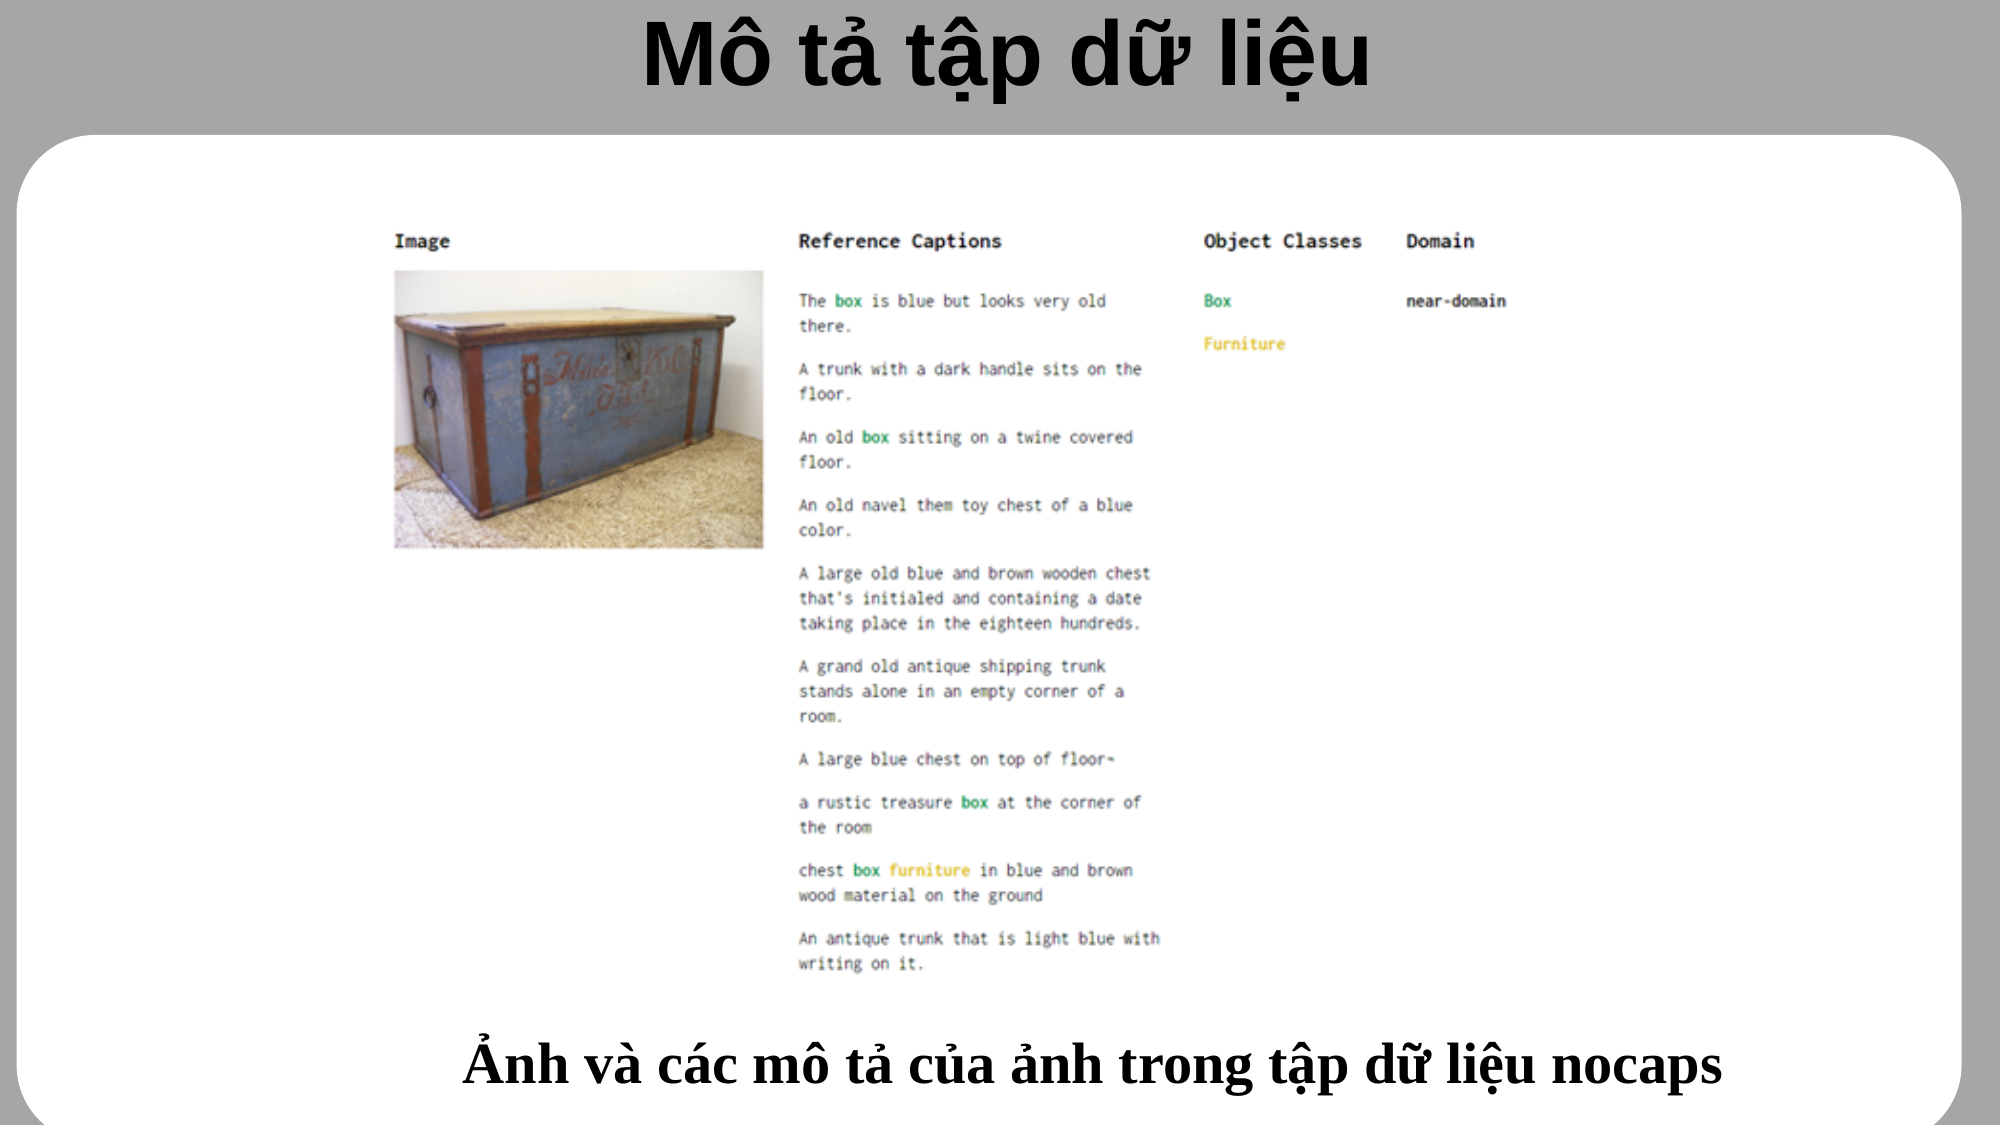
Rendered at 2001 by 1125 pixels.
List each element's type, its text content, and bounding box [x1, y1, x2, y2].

text_box d(u) ≤ d(y). Ảnh và các mô tả của ảnh trong tập dữ liệu nocaps [15, 133, 1963, 1125]
text_box Mô tả tập dữ liệu [349, 0, 1667, 111]
text_box [0, 0, 2000, 1125]
picture [377, 221, 1528, 991]
